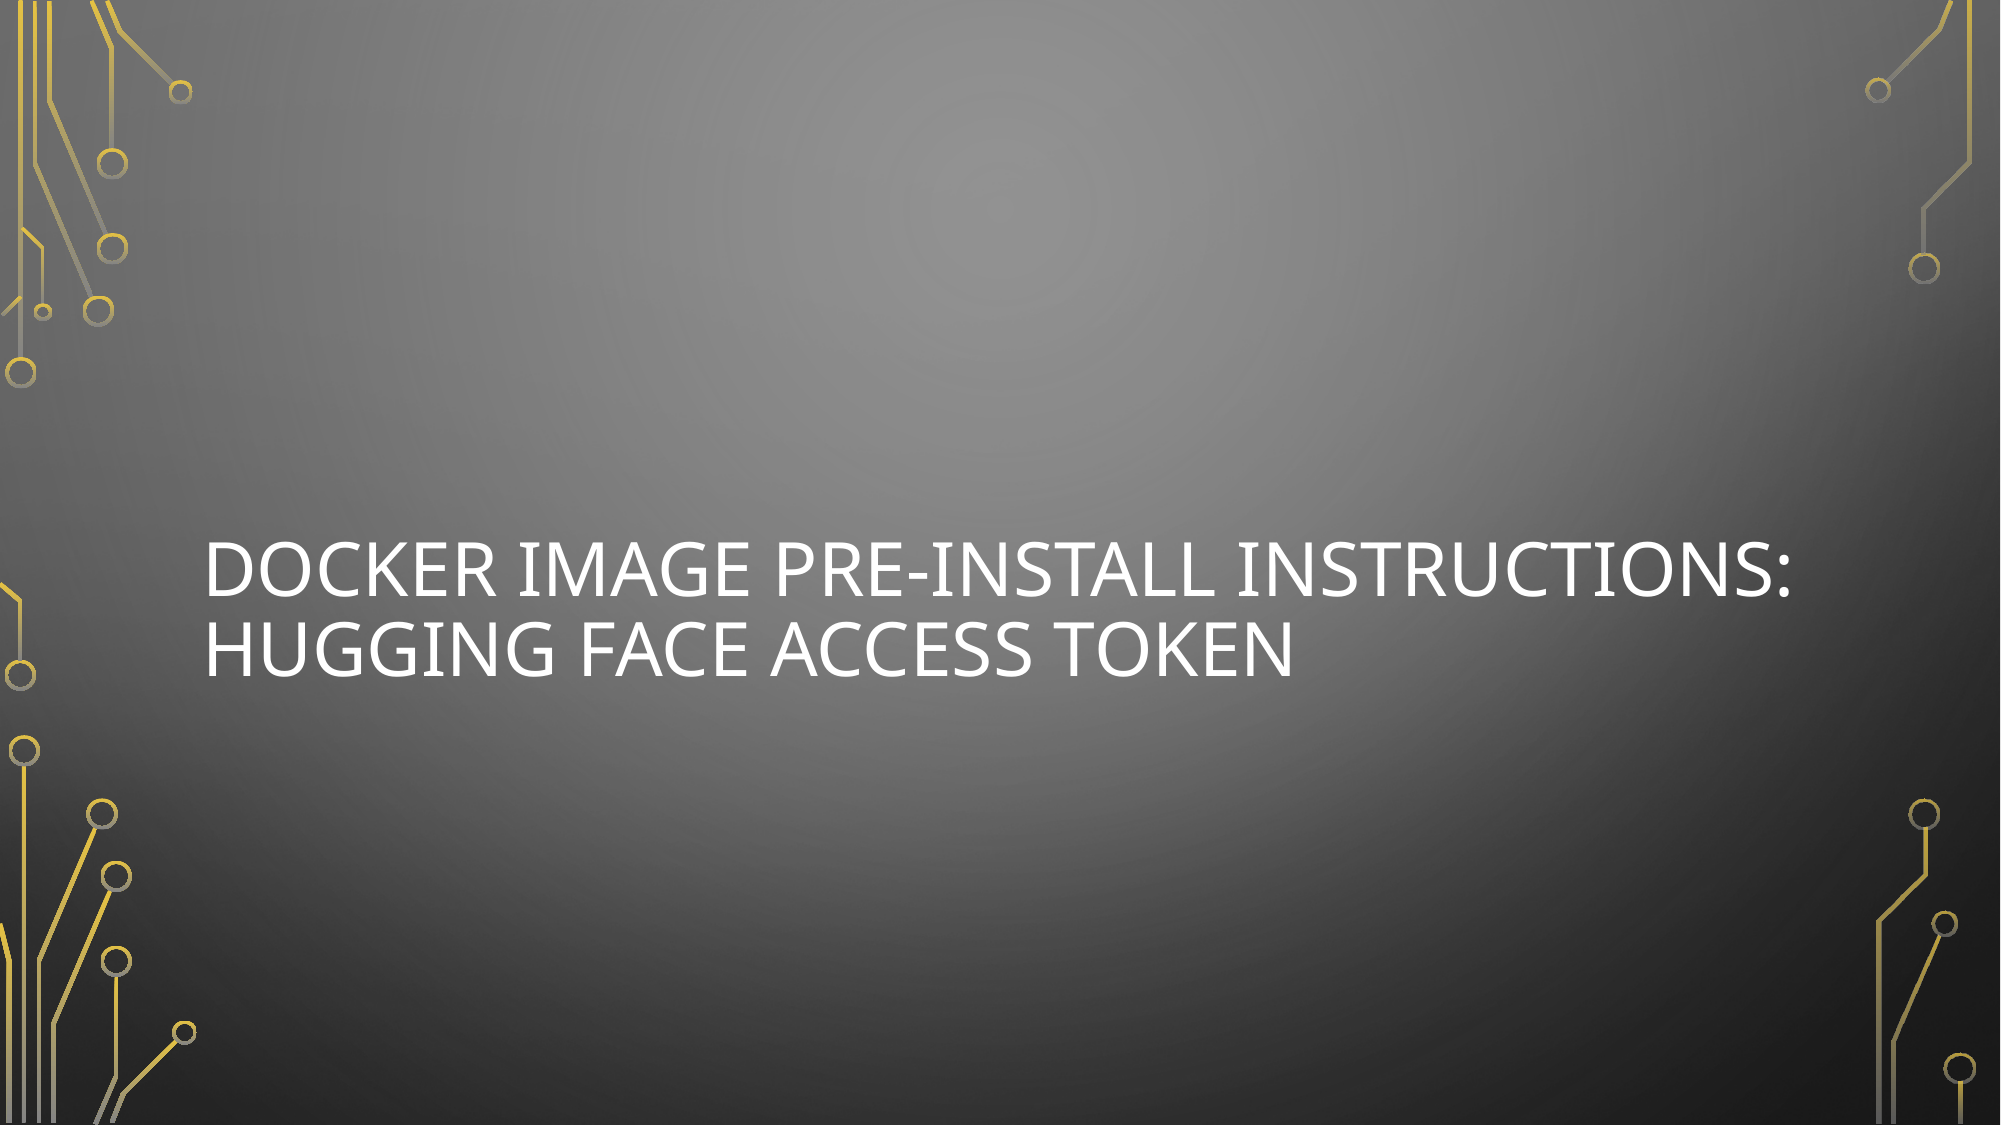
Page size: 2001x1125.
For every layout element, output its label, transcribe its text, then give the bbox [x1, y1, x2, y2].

title Docker image pre-install instructions: Hugging Face Access Token [187, 232, 1813, 701]
